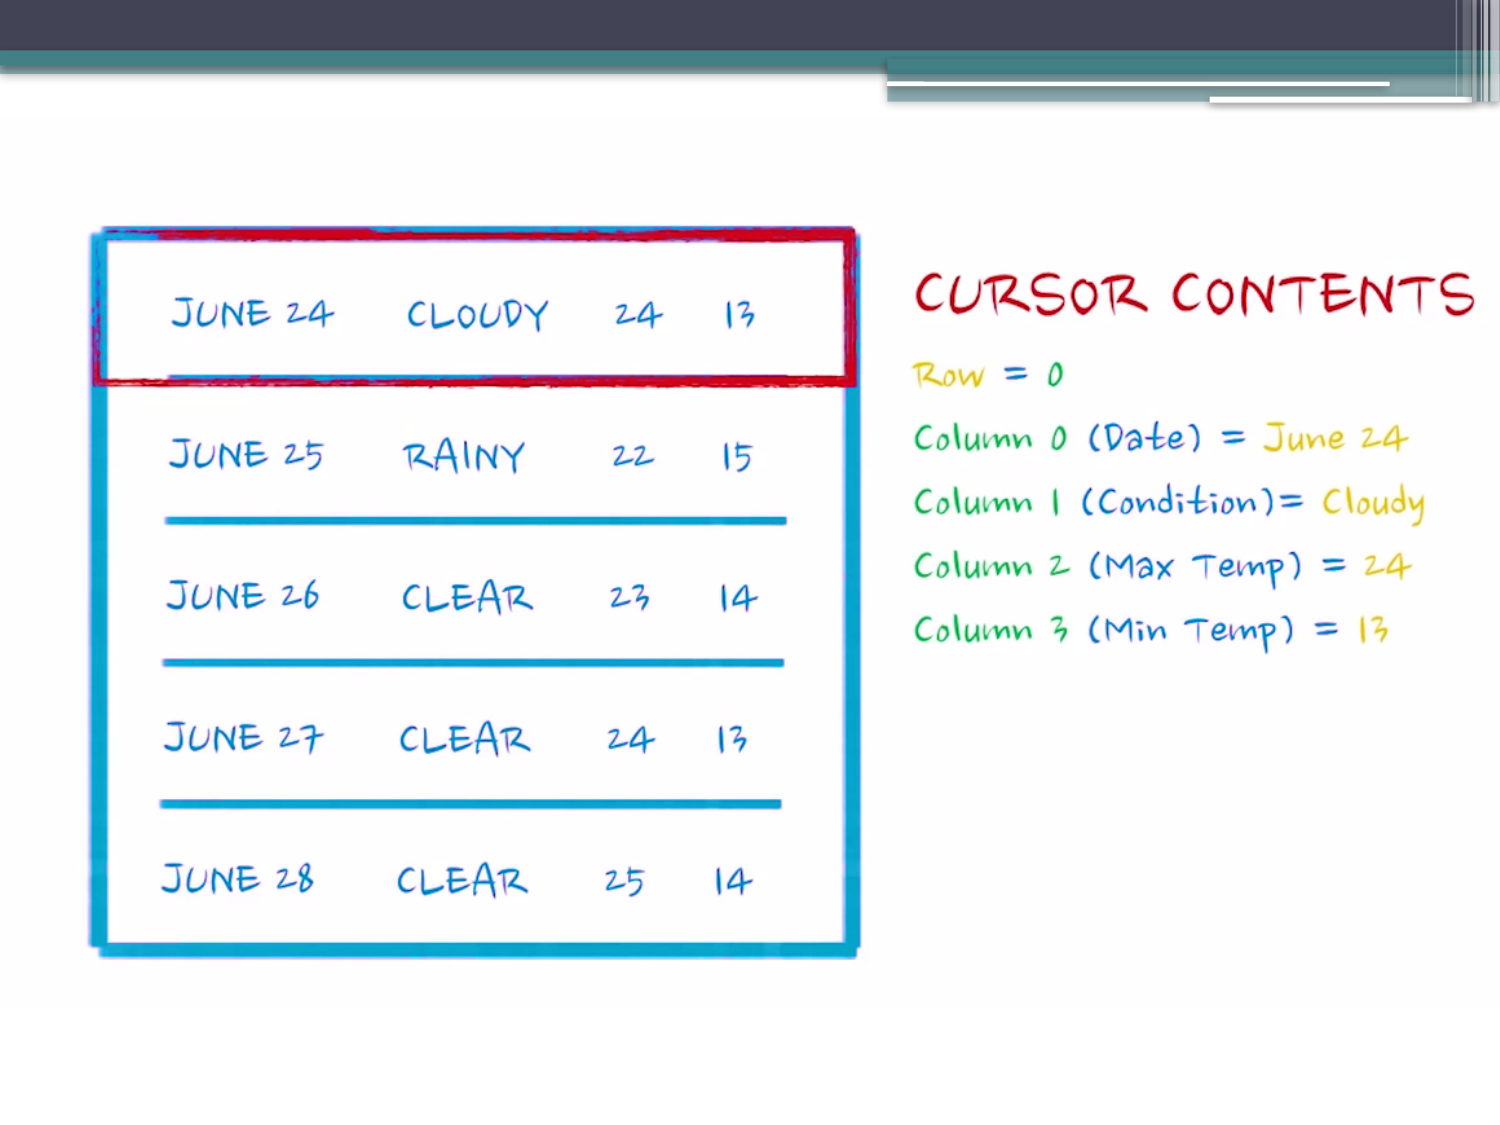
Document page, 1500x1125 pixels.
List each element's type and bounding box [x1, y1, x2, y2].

picture [0, 116, 1500, 1009]
